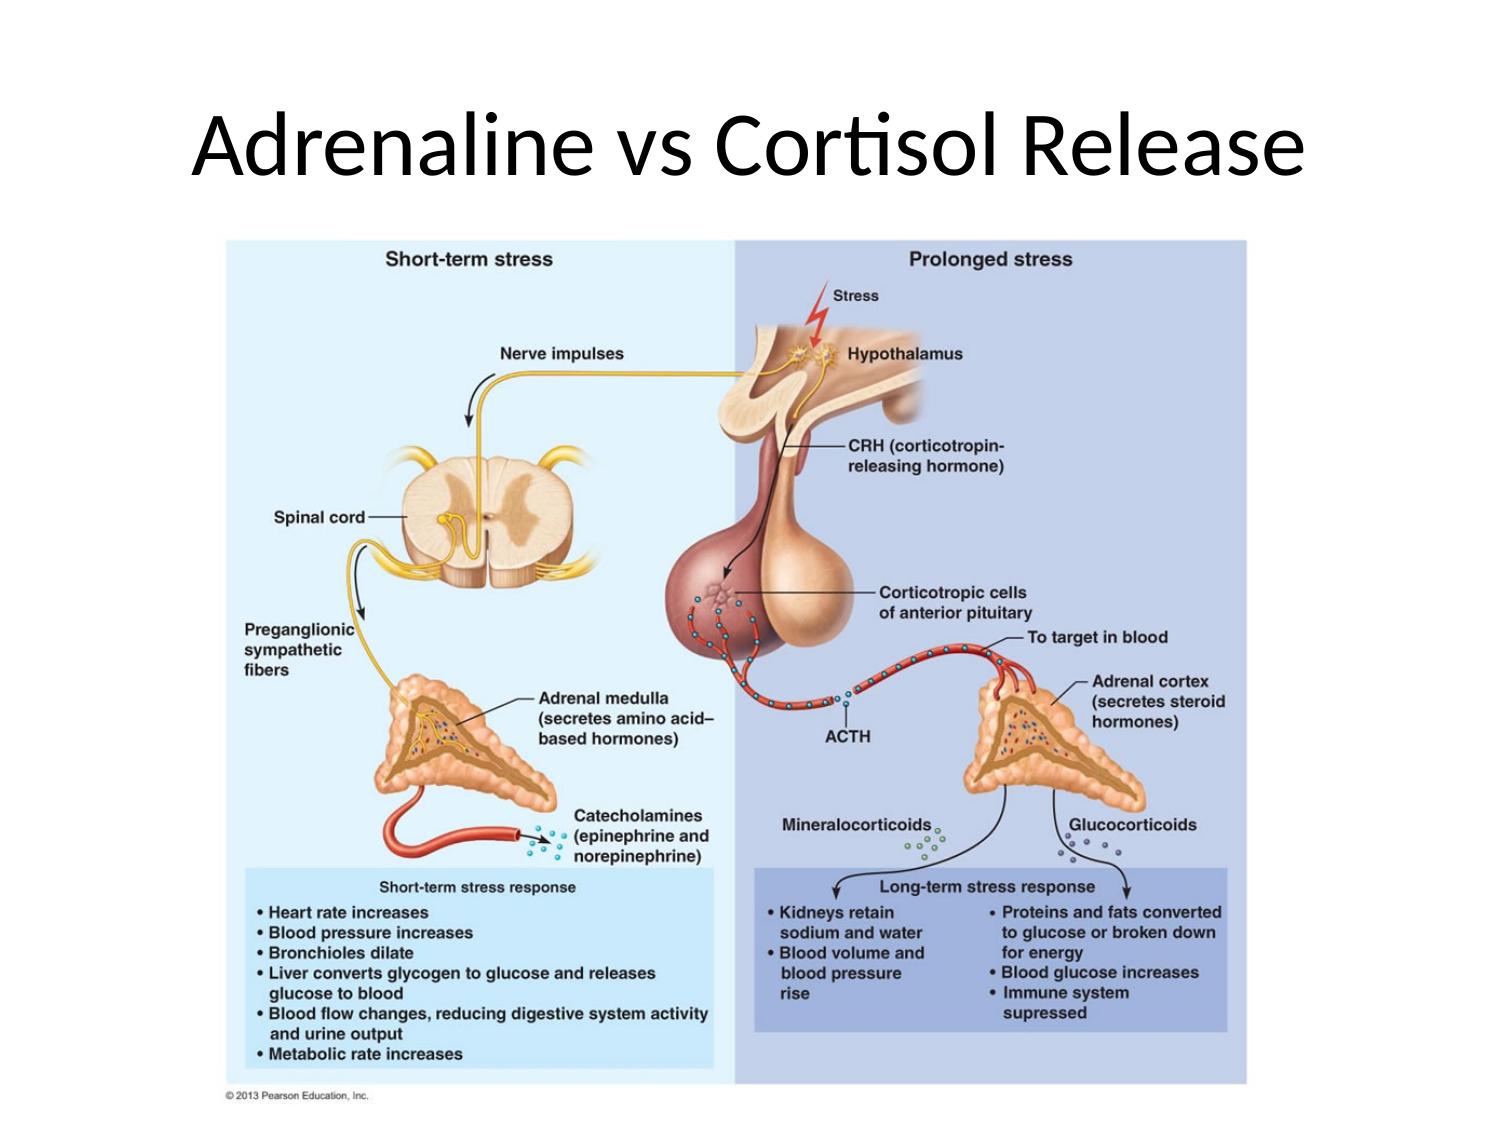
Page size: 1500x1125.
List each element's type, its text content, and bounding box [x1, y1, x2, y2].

picture [218, 232, 1255, 1112]
title Adrenaline vs Cortisol Release [75, 45, 1425, 233]
